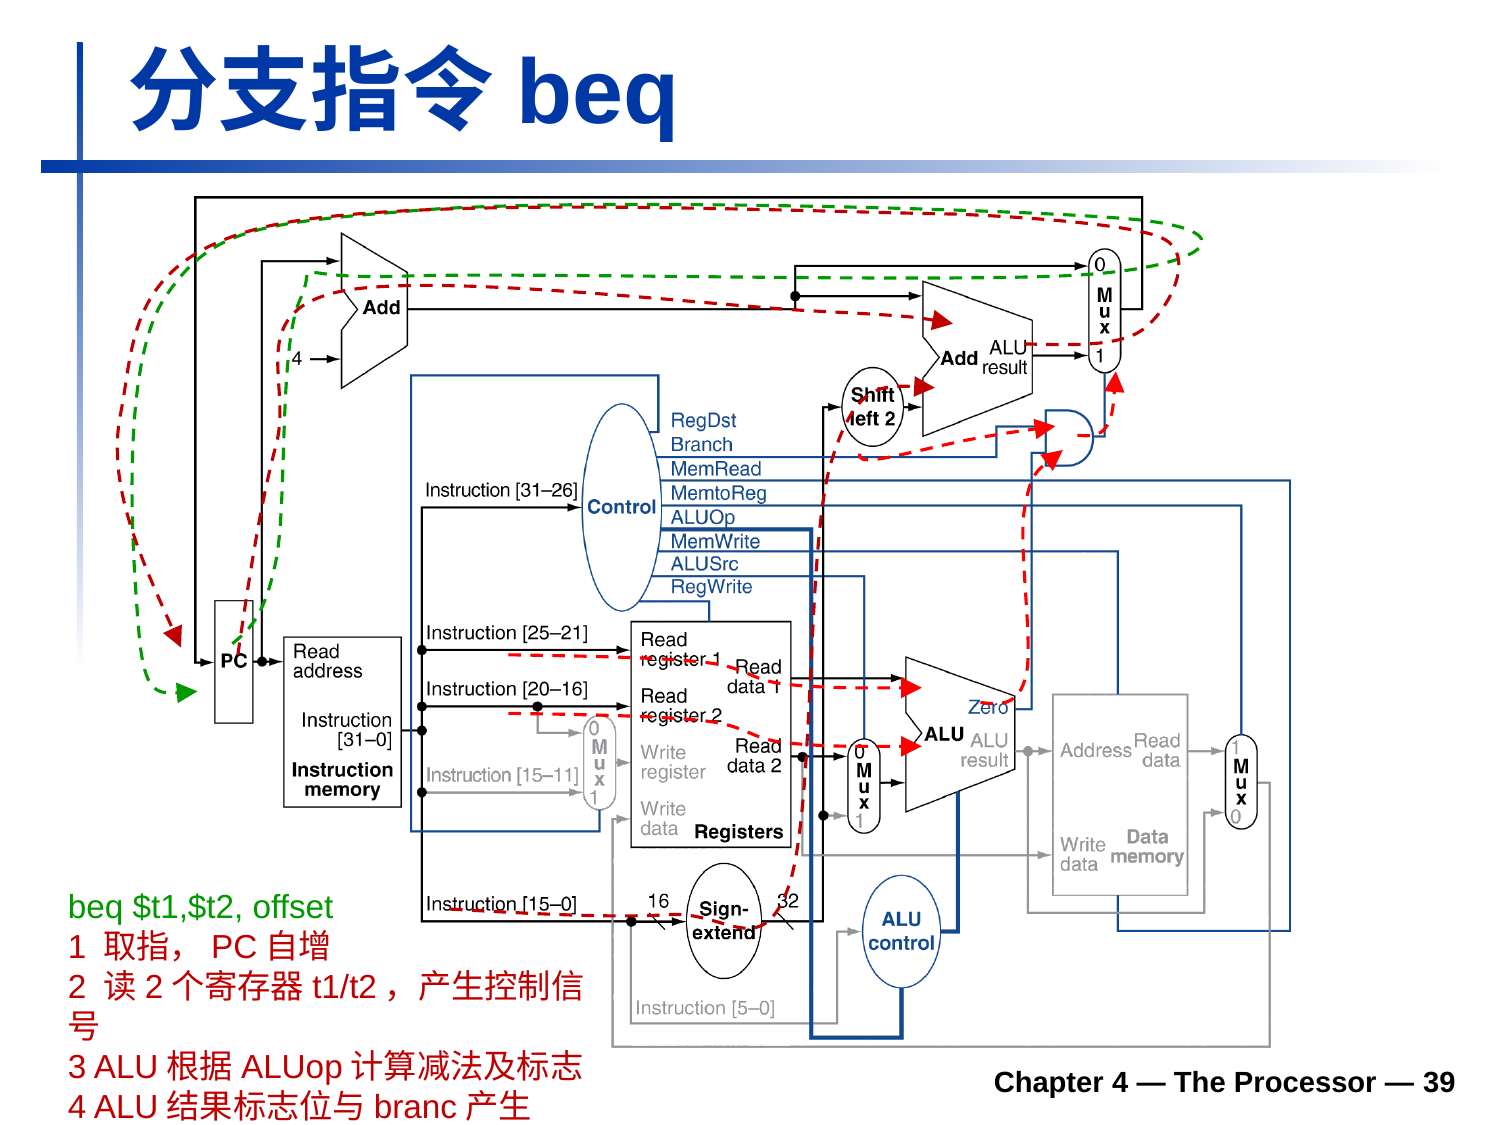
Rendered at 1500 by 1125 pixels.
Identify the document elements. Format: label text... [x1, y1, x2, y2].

footer Chapter 4 — The Processor — 39 [632, 1046, 1471, 1106]
text_box beq $t1,$t2, offset 1 取指，PC自增 2 读2个寄存器t1/t2，产生控制信号 3 ALU根据ALUop计算减法及标志 4 ALU结果标志位与branc产生PCsrc [53, 878, 632, 1125]
text_box [132, 533, 189, 704]
picture [194, 196, 1291, 1049]
title 分支指令beq [112, 23, 1468, 149]
text_box [117, 258, 189, 648]
